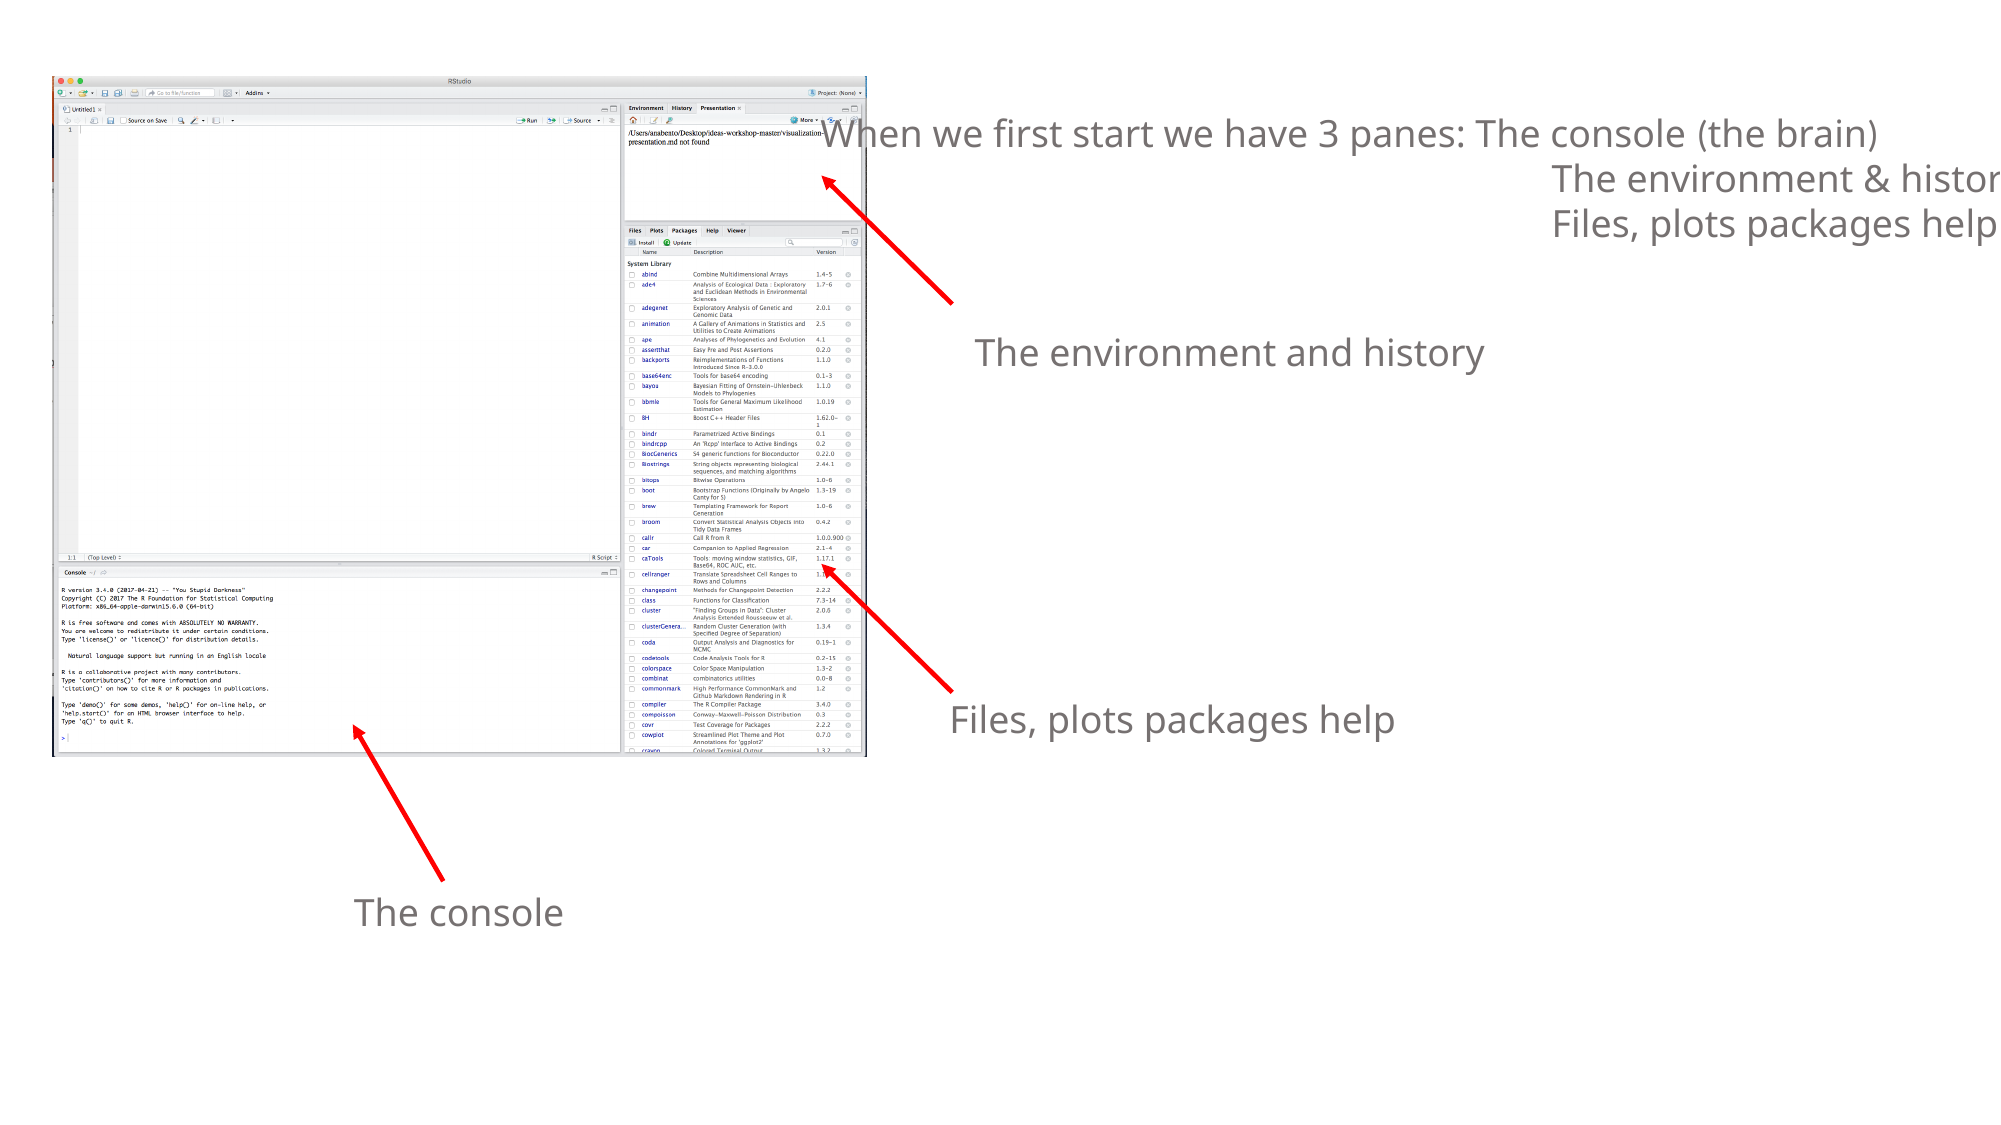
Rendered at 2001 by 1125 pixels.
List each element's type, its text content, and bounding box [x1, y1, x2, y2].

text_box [821, 175, 953, 305]
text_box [821, 563, 953, 693]
picture [51, 76, 867, 757]
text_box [352, 724, 444, 882]
text_box The environment and history [959, 321, 1501, 382]
text_box When we first start we have 3 panes: The console (the brain) The environment & history Files, plots packages help [867, 102, 2000, 253]
text_box Files, plots packages help [934, 688, 1491, 794]
text_box The console [339, 881, 580, 941]
